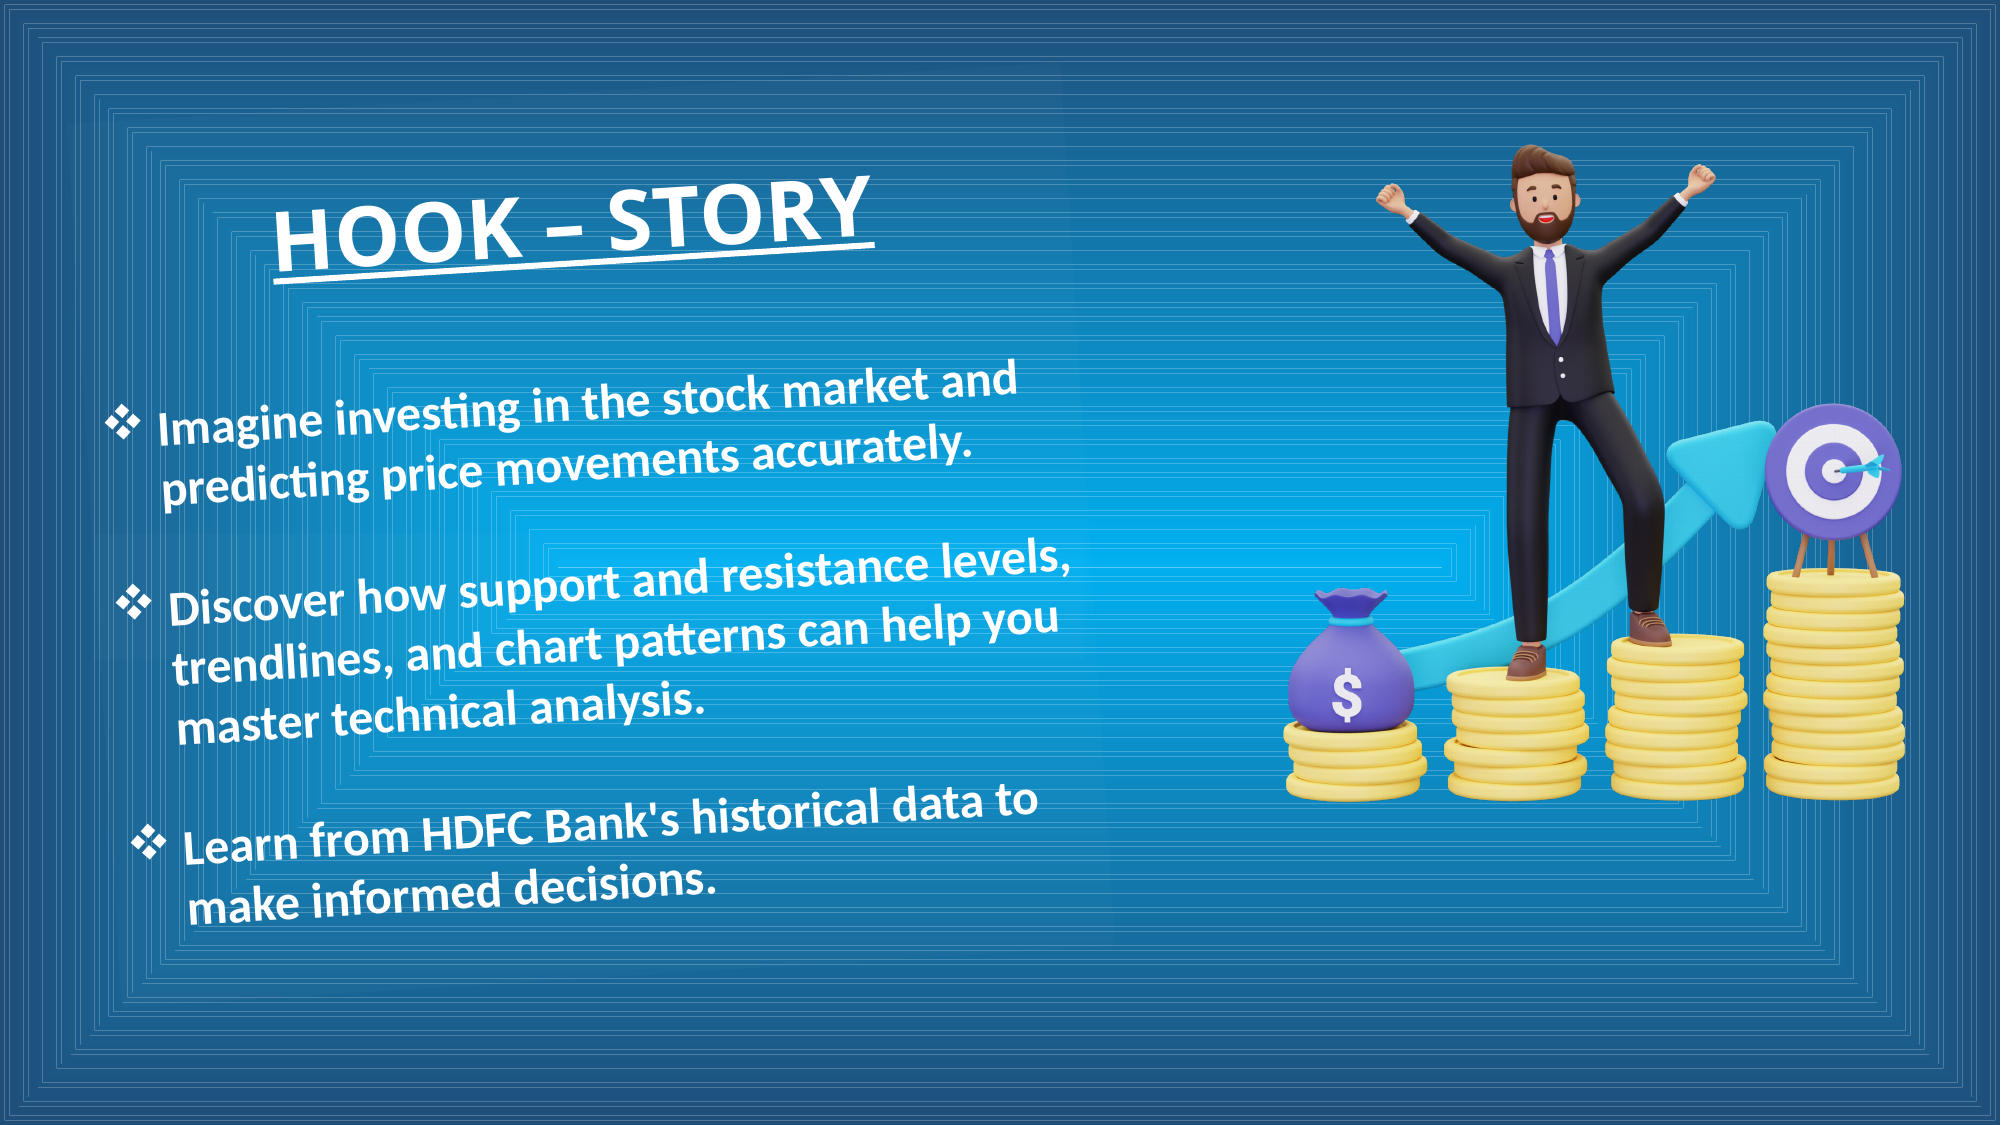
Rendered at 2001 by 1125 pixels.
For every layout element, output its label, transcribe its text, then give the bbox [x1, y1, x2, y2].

text_box HOOK – STORY Imagine investing in the stock market and predicting price movements accurately. Discover how support and resistance levels, trendlines, and chart patterns can help you master technical analysis. Learn from HDFC Bank's historical data to make informed decisions. [66, 62, 1115, 1008]
text_box [93, 563, 99, 660]
picture [1164, 43, 2000, 903]
